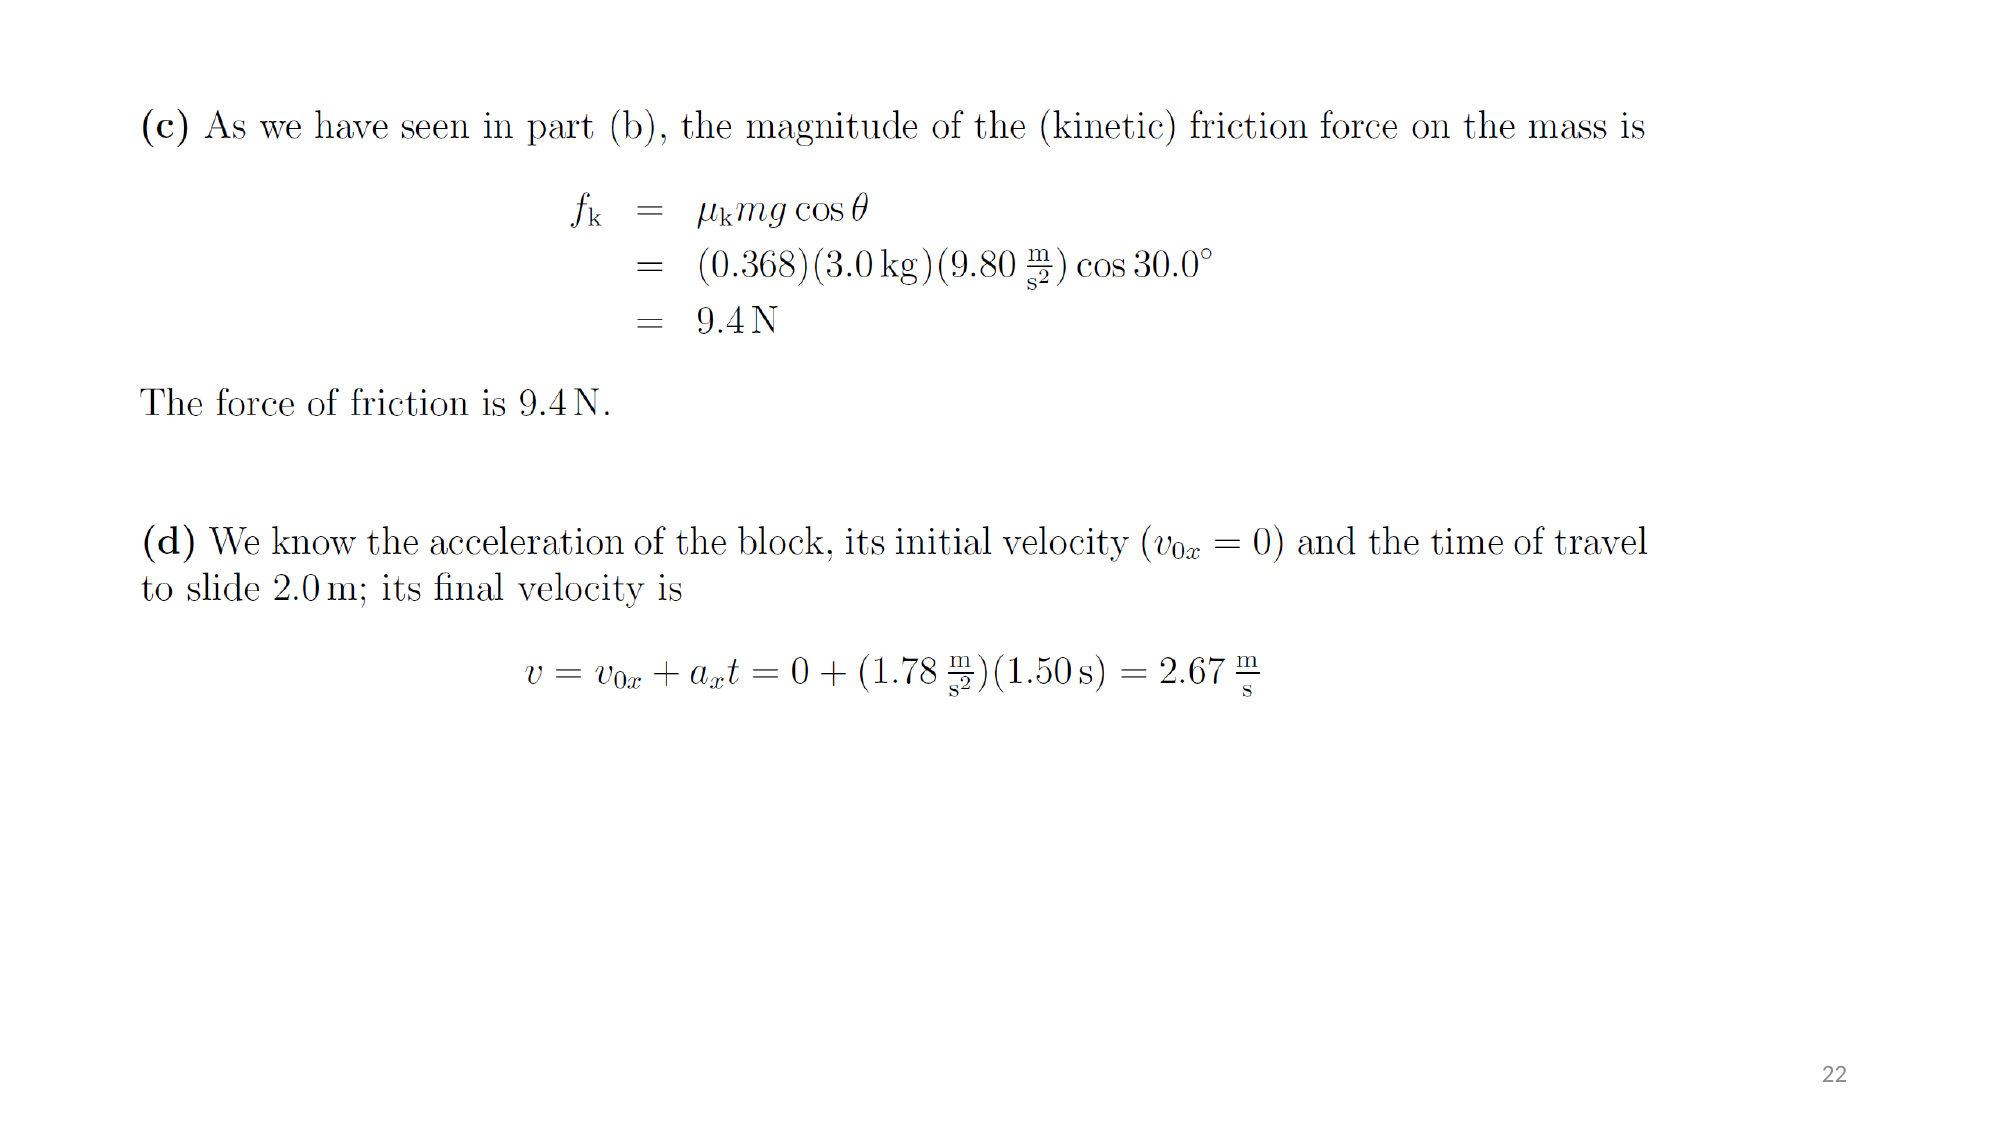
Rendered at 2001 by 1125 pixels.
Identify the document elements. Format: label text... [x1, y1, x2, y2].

slide_number 22 [1412, 1042, 1863, 1103]
picture [133, 514, 1655, 707]
picture [133, 95, 1650, 425]
